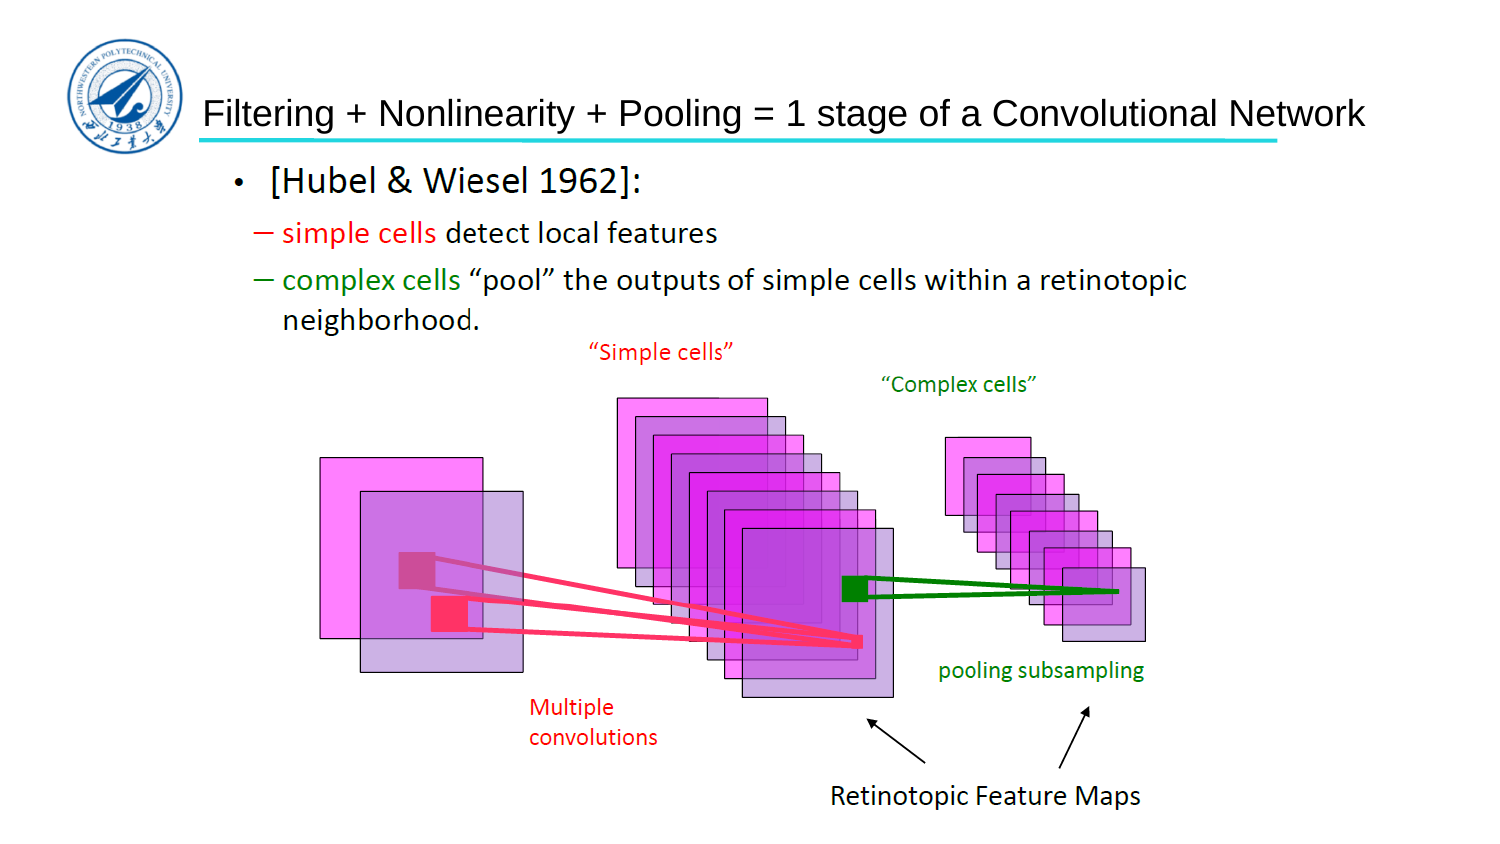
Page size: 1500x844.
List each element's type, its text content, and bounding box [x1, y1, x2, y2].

picture [58, 34, 188, 155]
picture [218, 149, 1224, 832]
text_box Filtering + Nonlinearity + Pooling = 1 stage of a Convolutional Network [192, 81, 1459, 142]
